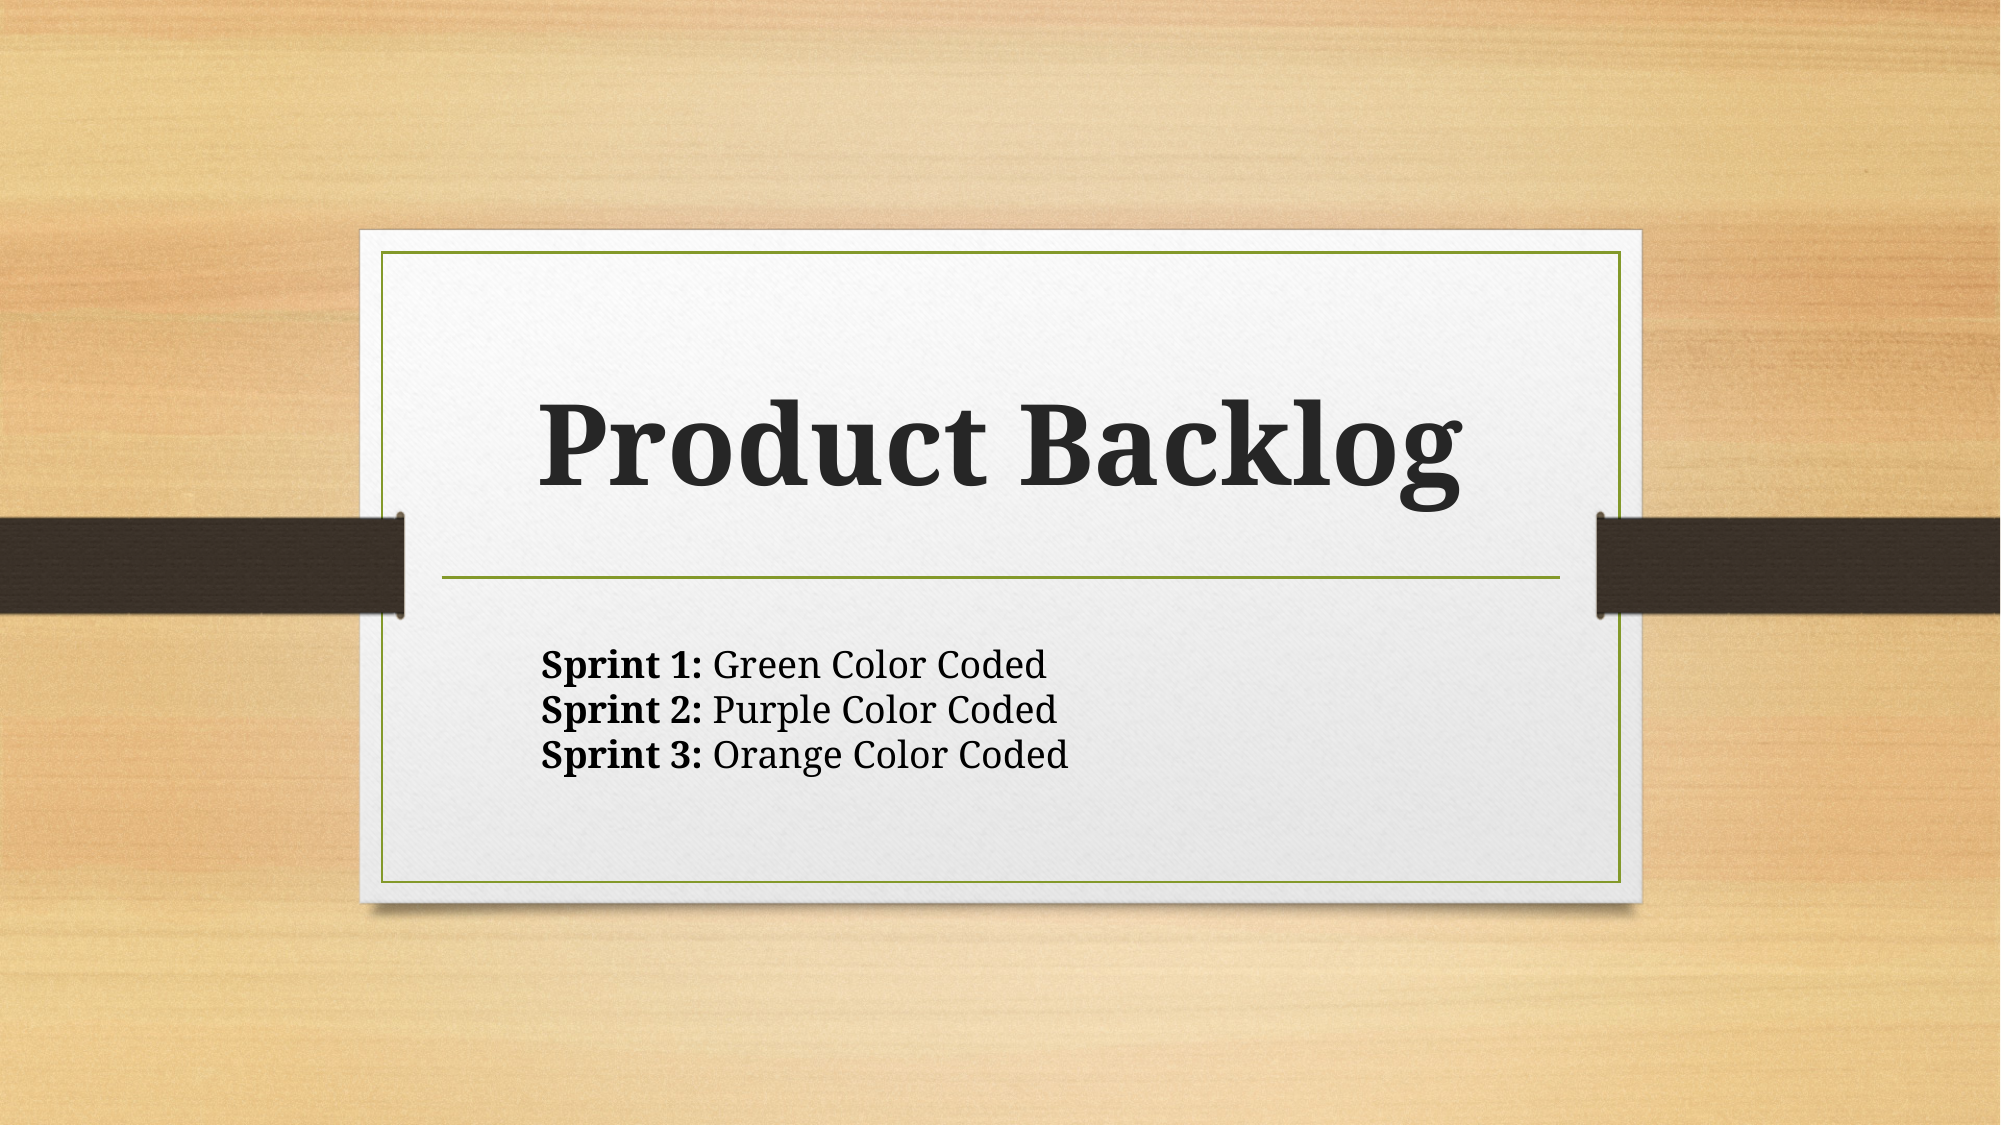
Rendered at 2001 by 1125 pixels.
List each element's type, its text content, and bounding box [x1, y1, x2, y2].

picture [0, 0, 2001, 1125]
text_box Sprint 1: Green Color Coded Sprint 2: Purple Color Coded Sprint 3: Orange Color Coded [526, 633, 1515, 784]
title Product Backlog [441, 306, 1560, 516]
